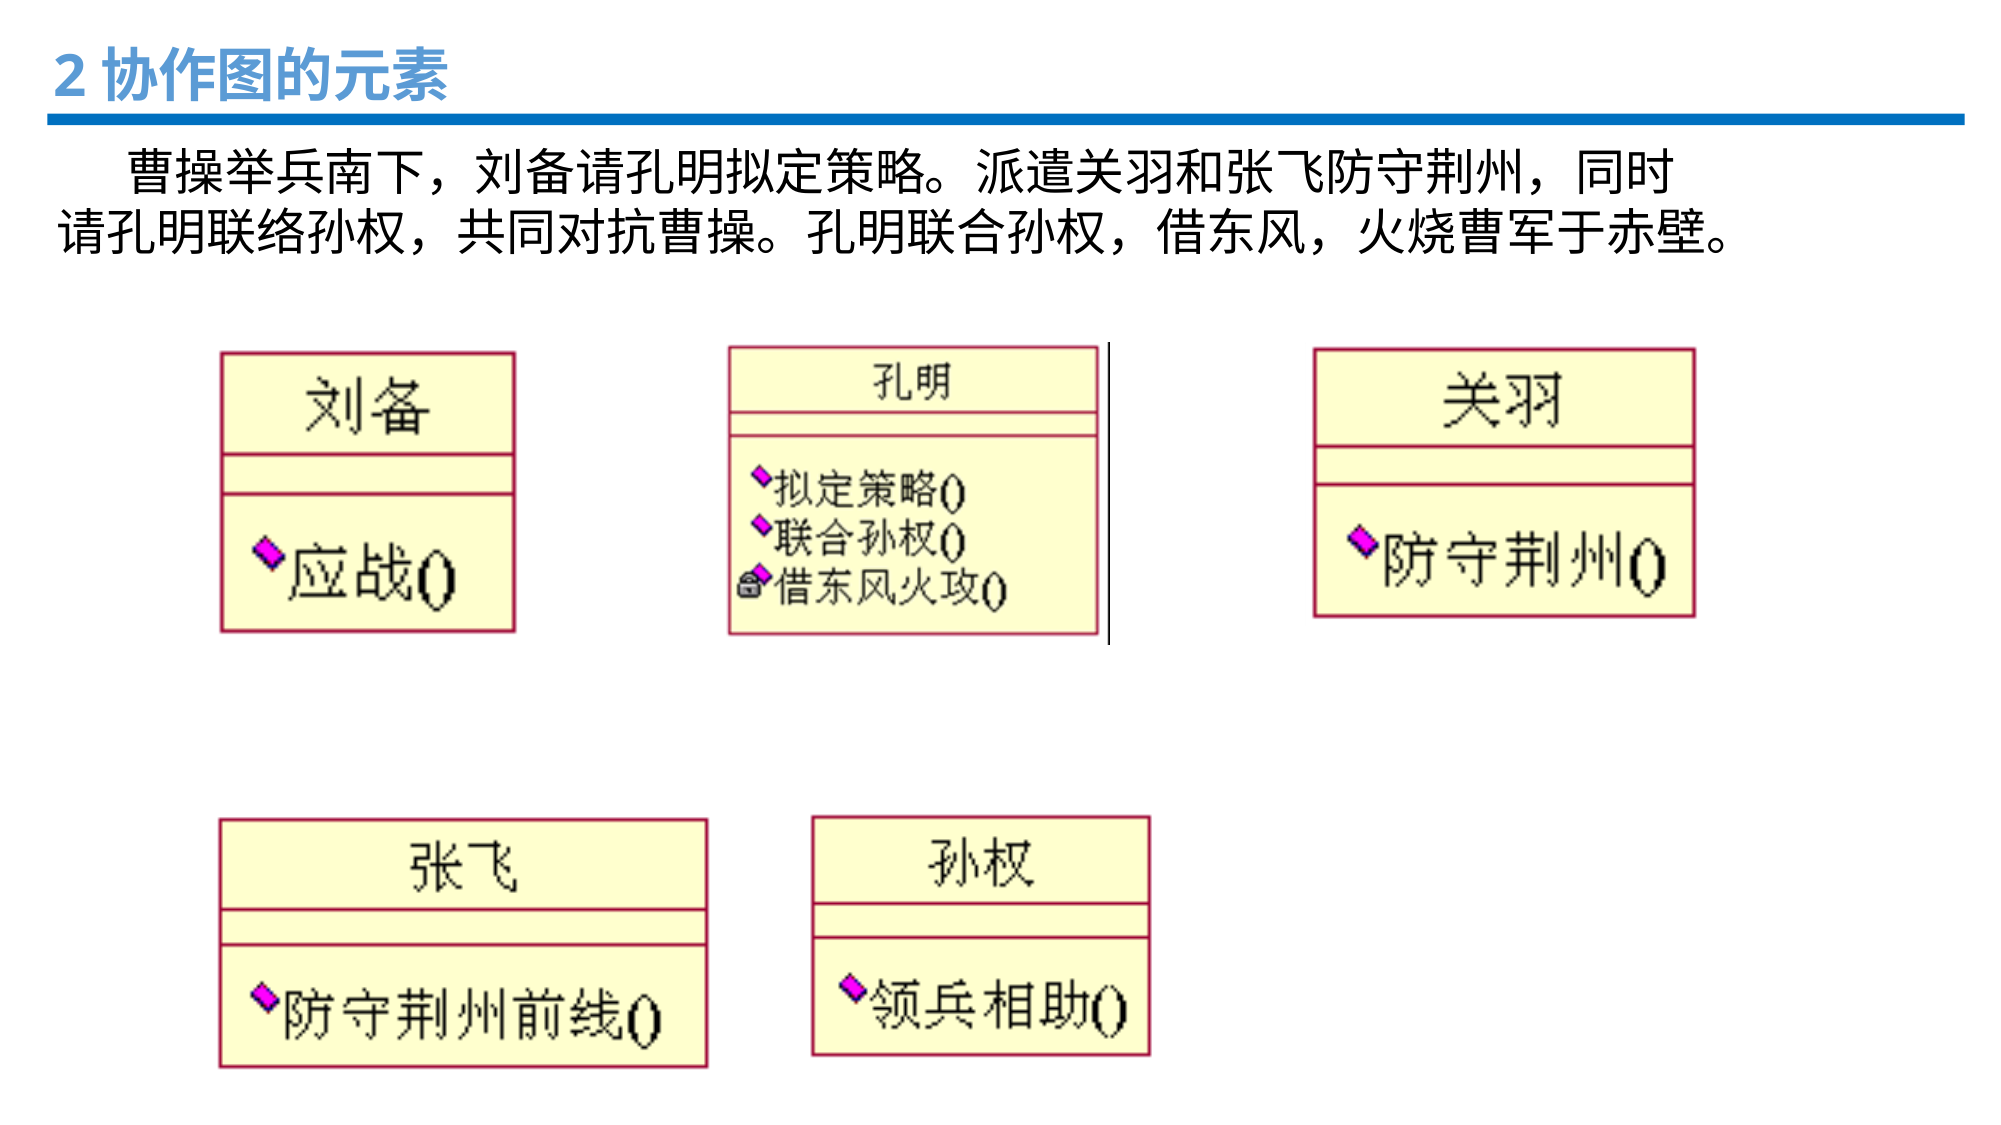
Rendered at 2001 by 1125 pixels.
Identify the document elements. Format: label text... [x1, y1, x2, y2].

text_box 2协作图的元素 [38, 30, 465, 116]
picture [207, 342, 528, 646]
picture [722, 342, 1110, 646]
picture [797, 798, 1155, 1079]
picture [207, 816, 719, 1079]
text_box 曹操举兵南下，刘备请孔明拟定策略。派遣关羽和张飞防守荆州，同时请孔明联络孙权，共同对抗曹操。孔明联合孙权，借东风，火烧曹军于赤壁。 [41, 133, 1731, 268]
picture [1304, 342, 1704, 626]
